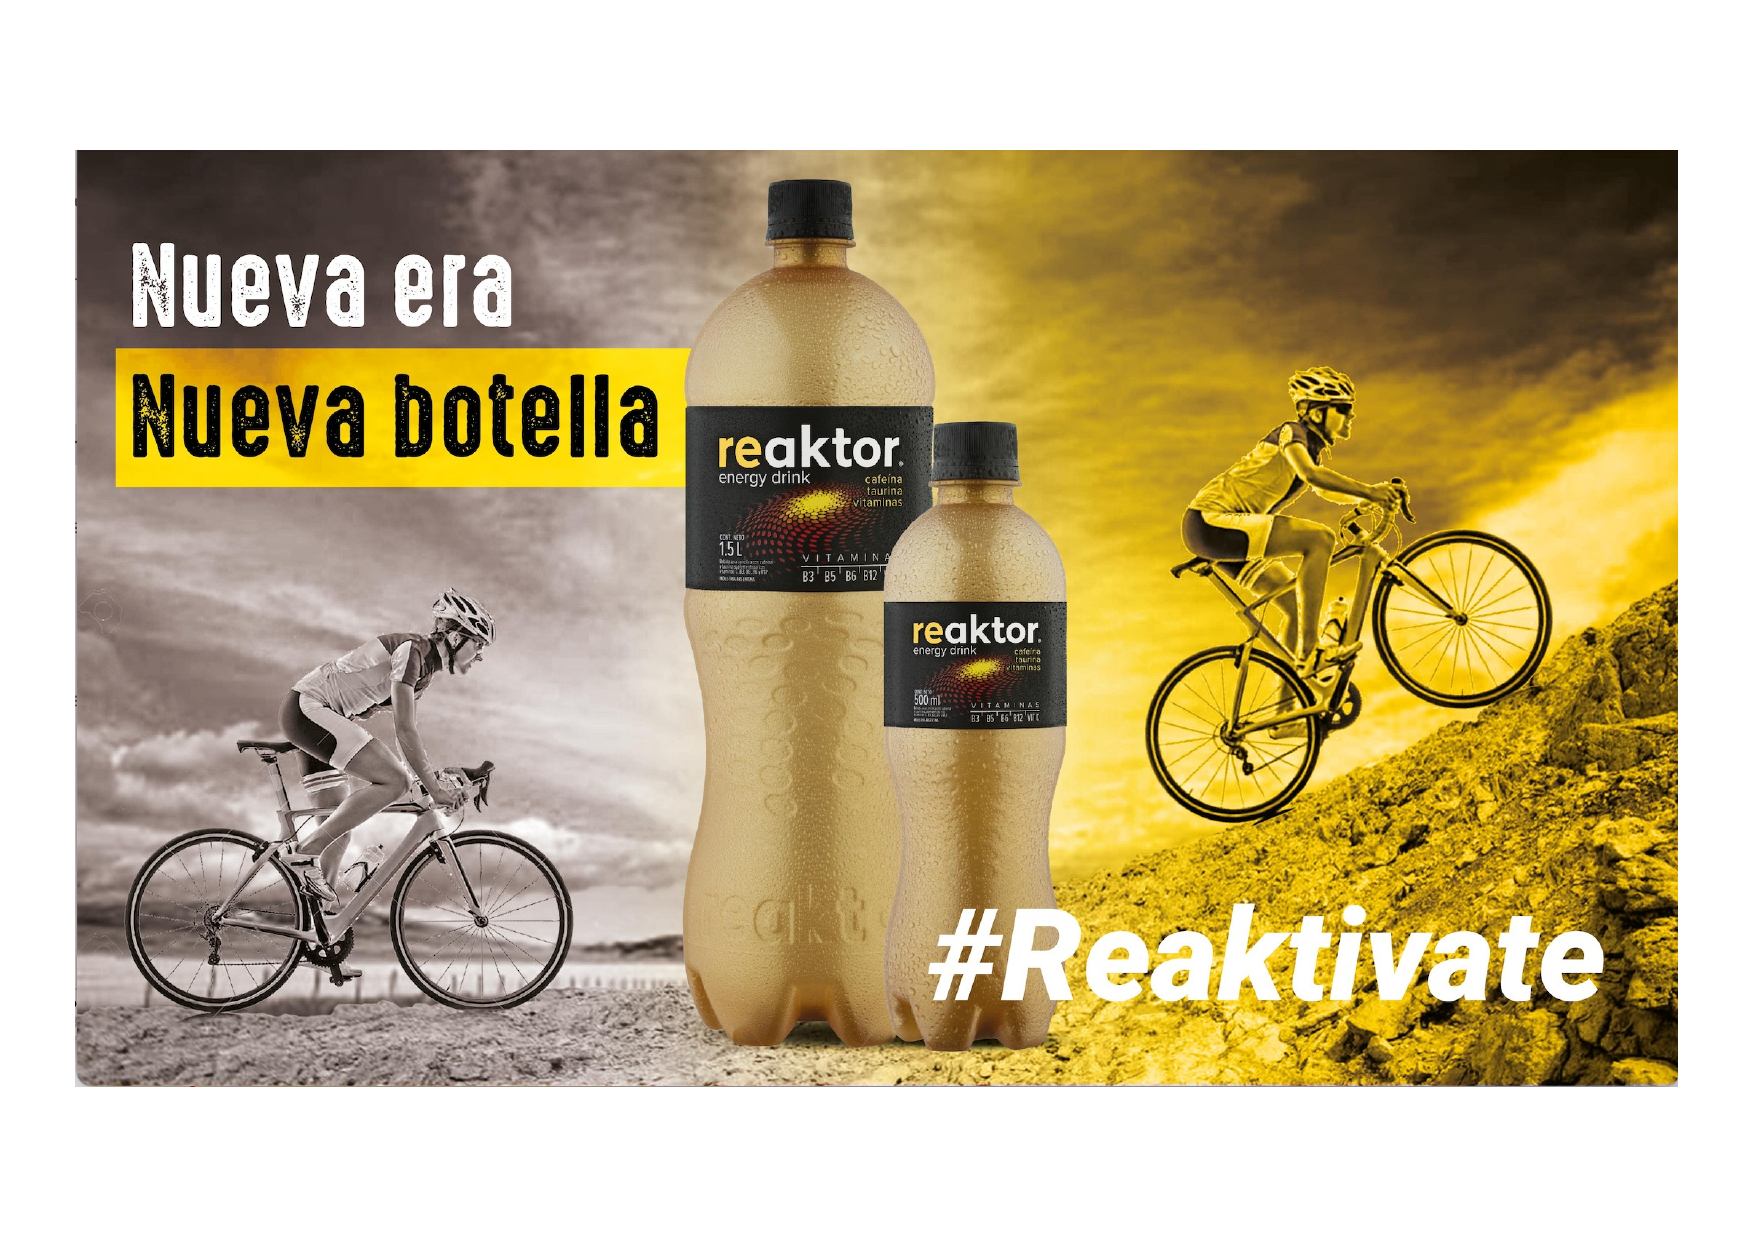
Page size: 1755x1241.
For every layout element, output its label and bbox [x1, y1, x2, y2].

picture [74, 150, 1678, 1088]
